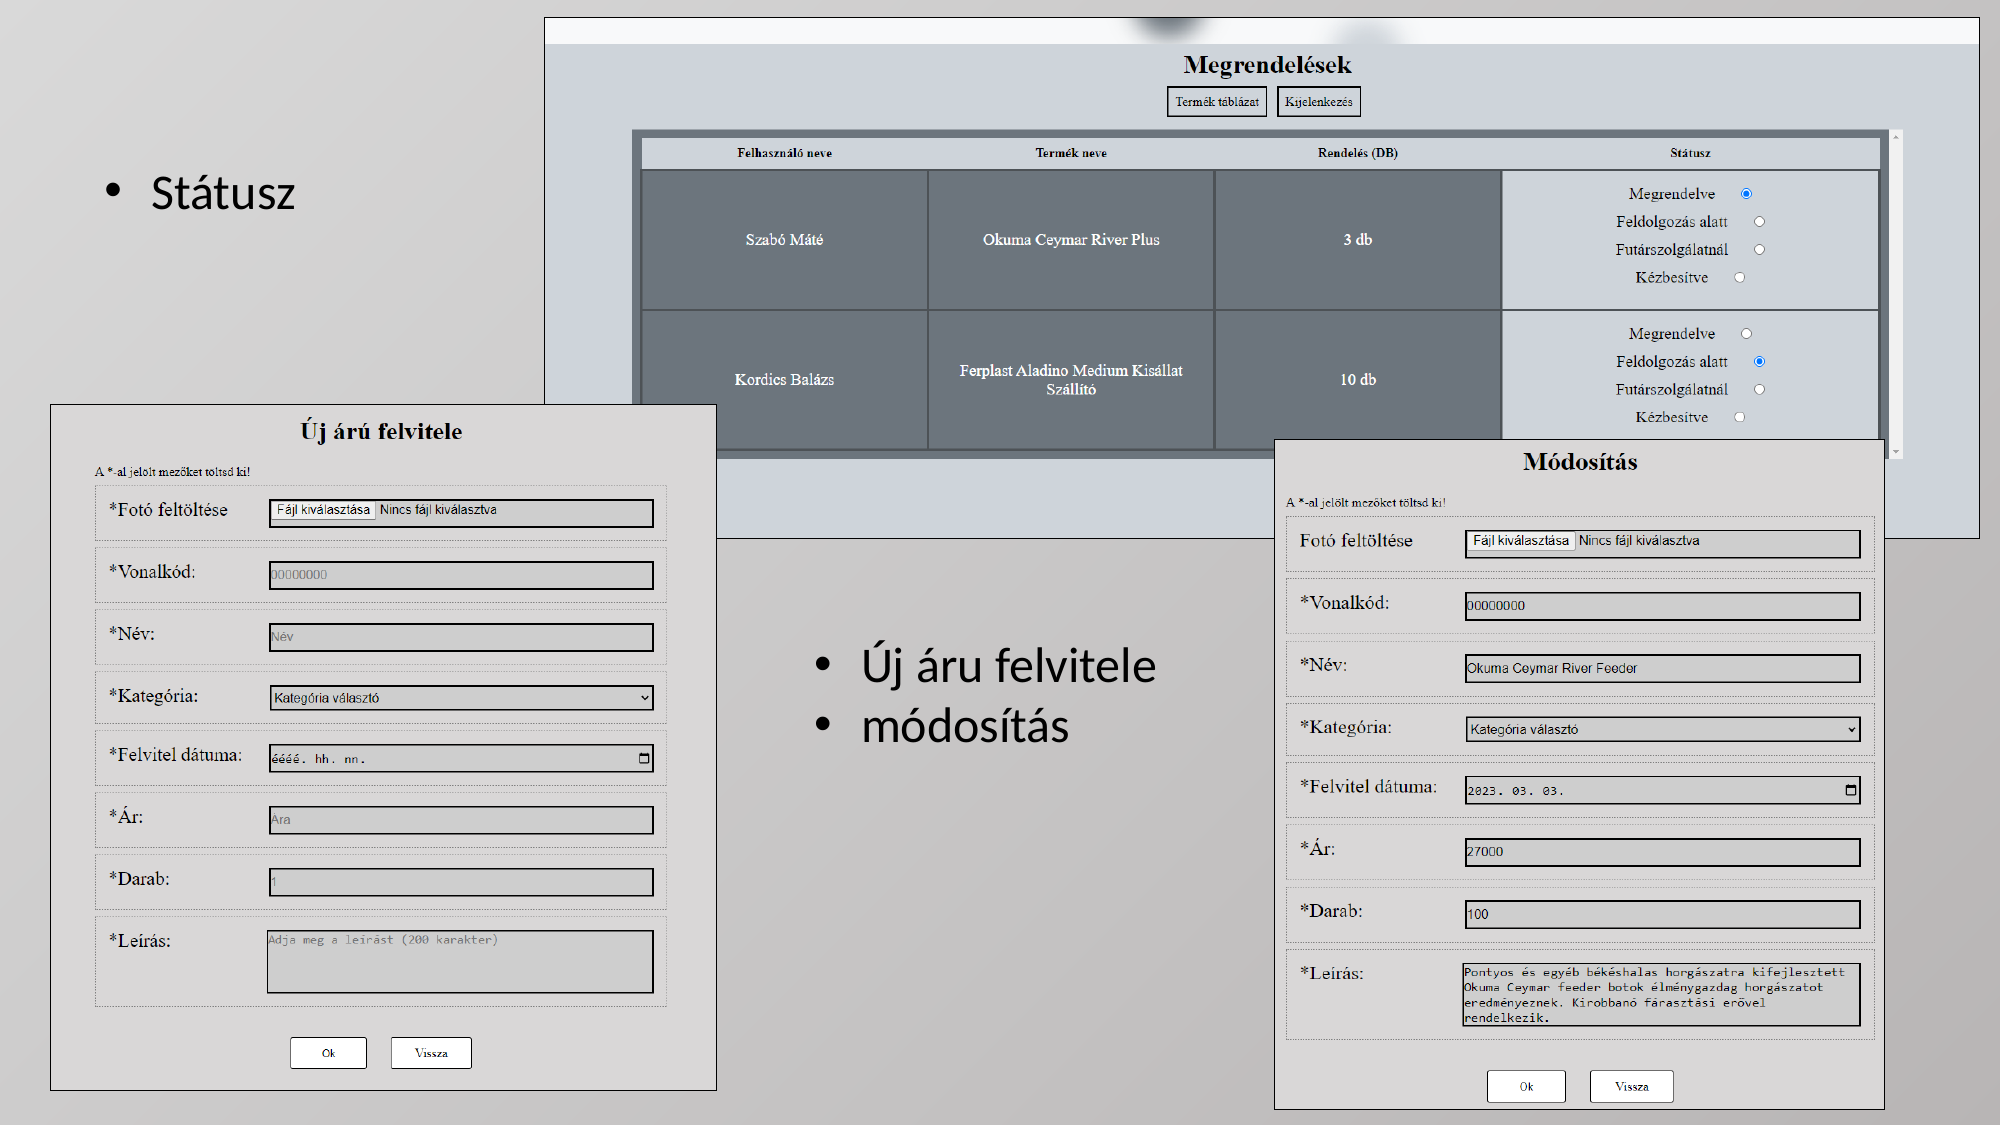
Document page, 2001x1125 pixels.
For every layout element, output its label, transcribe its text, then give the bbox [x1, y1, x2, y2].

text_box Státusz [89, 152, 544, 227]
text_box Új áru felvitele módosítás [799, 625, 1274, 760]
picture [50, 17, 1980, 1110]
